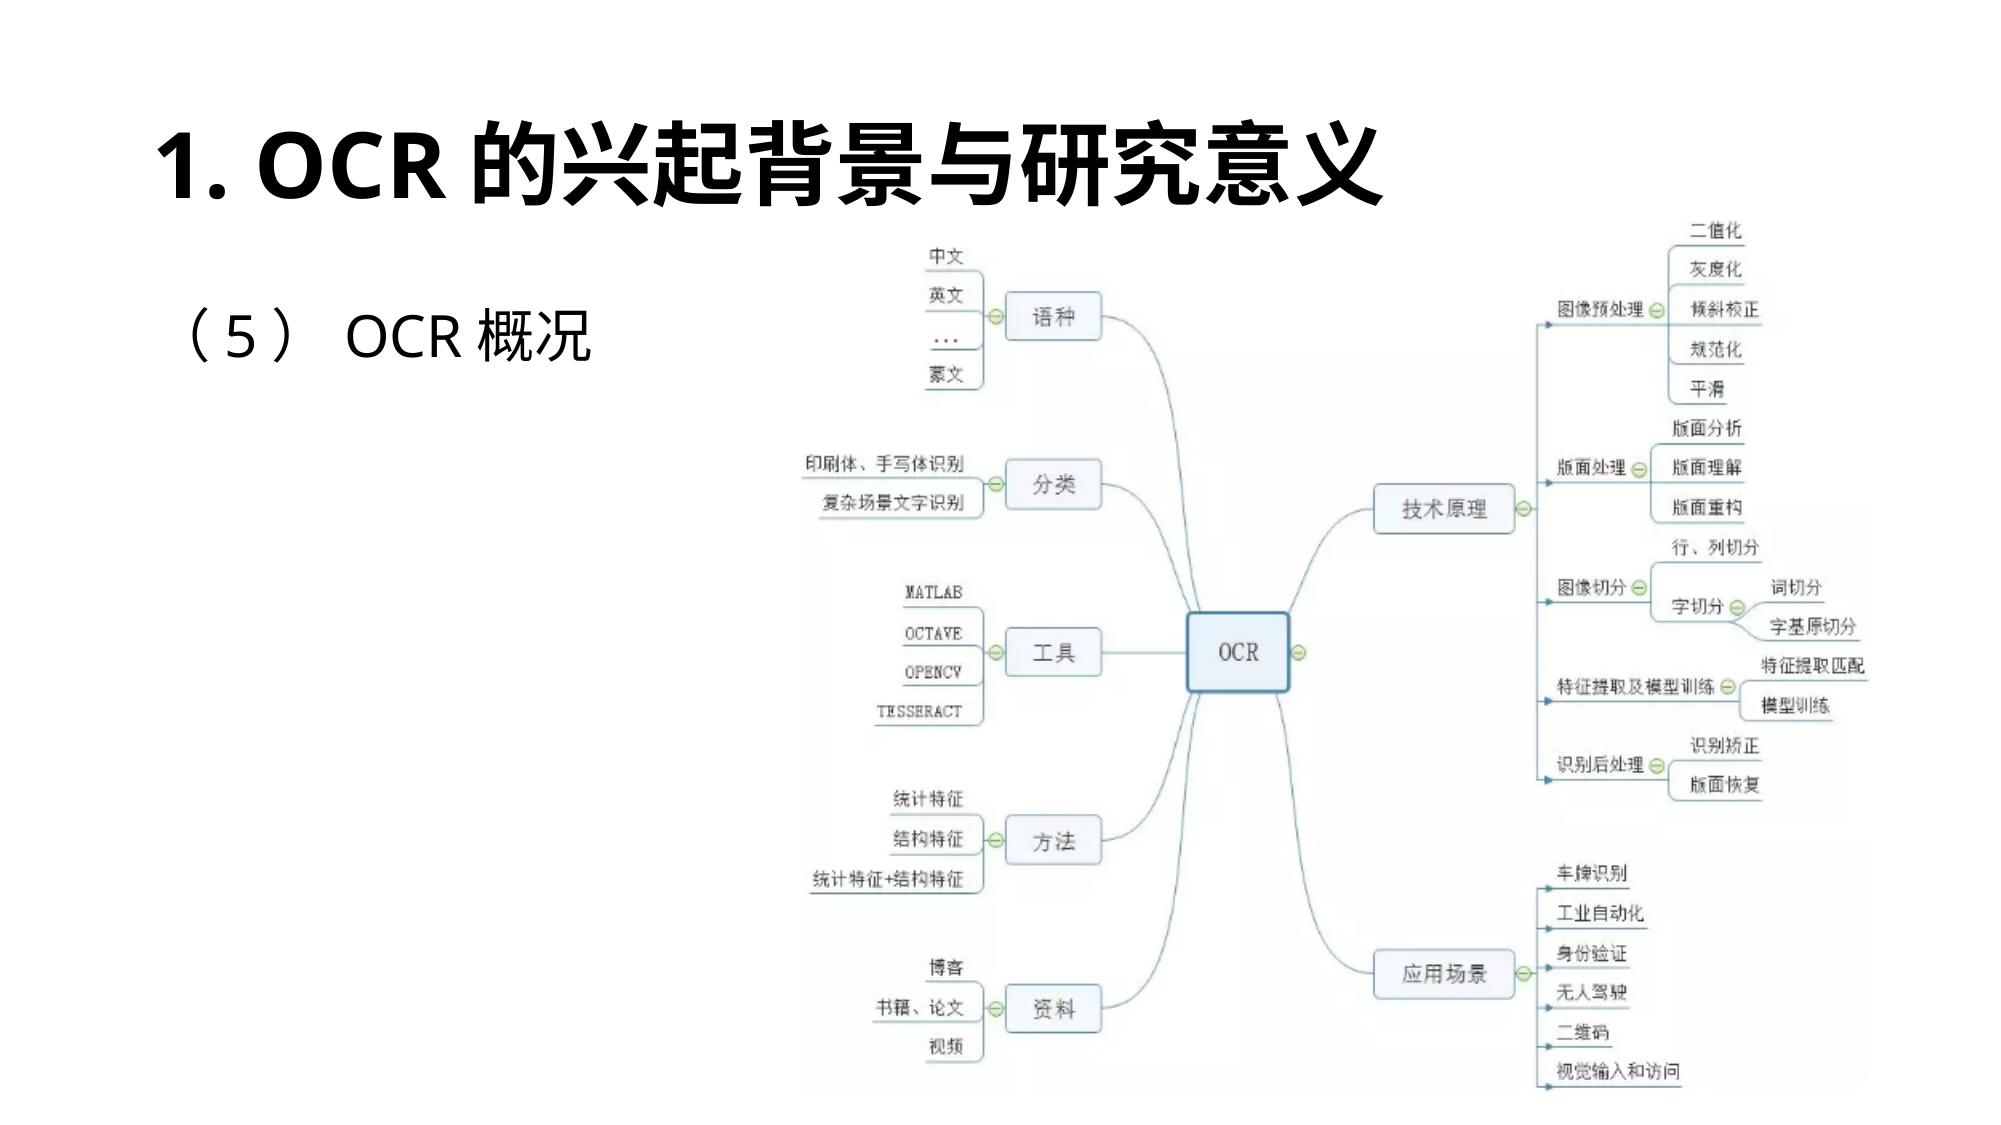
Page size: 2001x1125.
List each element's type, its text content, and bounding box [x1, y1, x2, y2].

list （5）OCR概况 [137, 299, 800, 1014]
picture [800, 220, 1882, 1092]
title 1. OCR的兴起背景与研究意义 [137, 59, 1863, 278]
